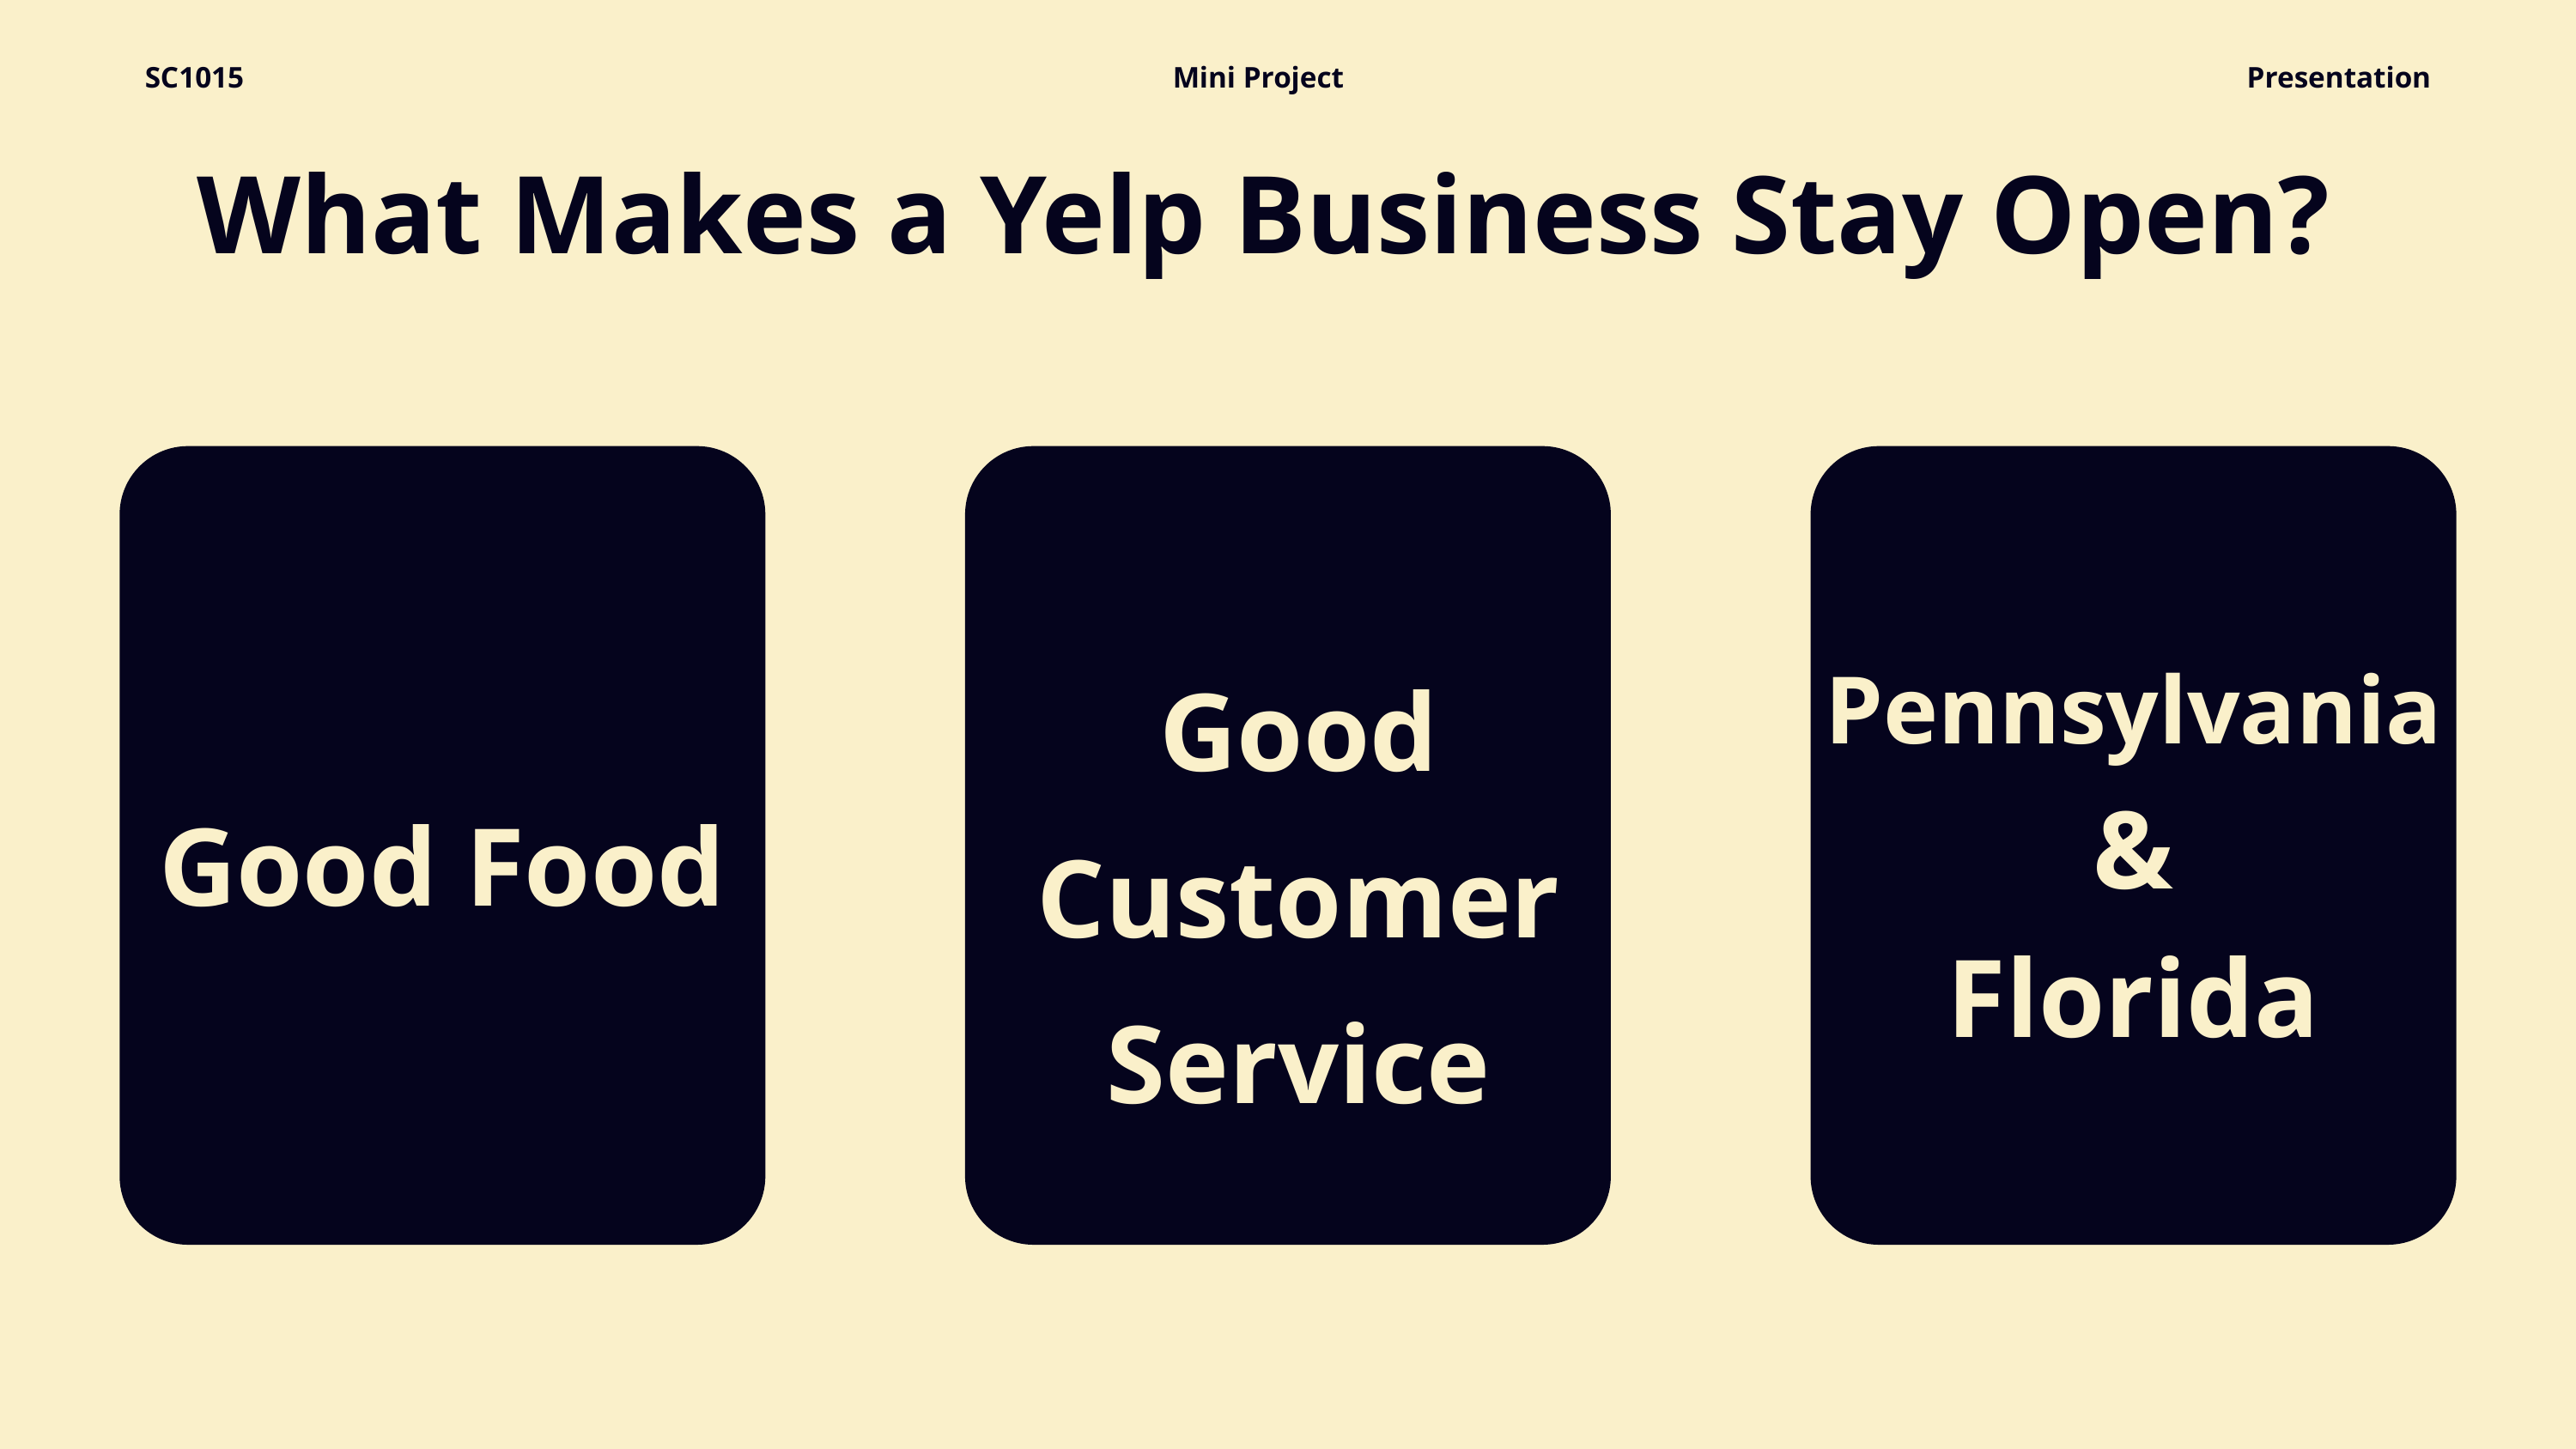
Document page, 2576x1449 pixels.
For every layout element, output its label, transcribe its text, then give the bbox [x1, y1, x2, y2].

text_box SC1015 [144, 45, 368, 94]
text_box Mini Project [1172, 45, 1404, 94]
text_box What Makes a Yelp Business Stay Open? [197, 171, 2379, 275]
text_box Good Customer Service [1616, 627, 1622, 1125]
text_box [964, 408, 1612, 1246]
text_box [119, 408, 766, 1246]
text_box Presentation [2212, 45, 2432, 94]
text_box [1810, 408, 2457, 1246]
